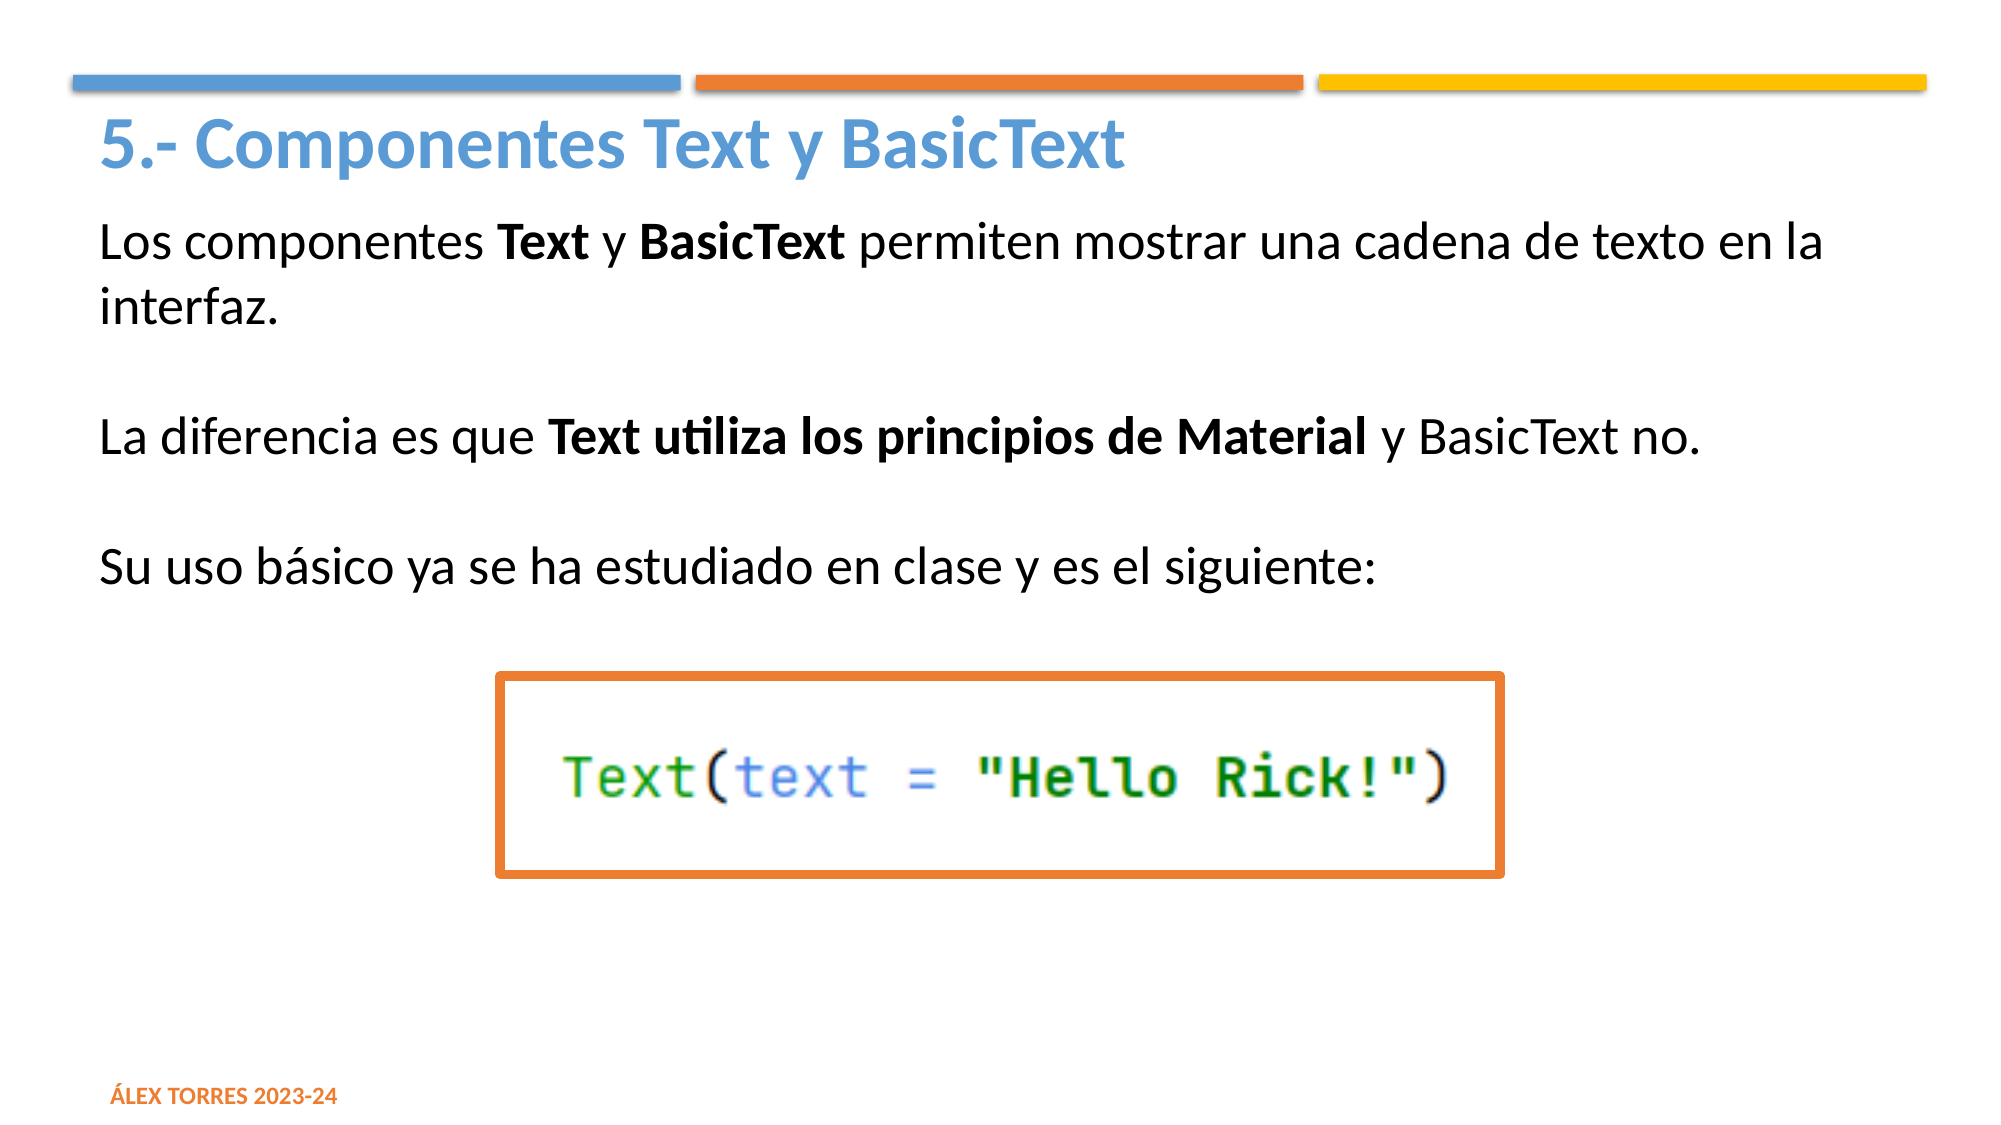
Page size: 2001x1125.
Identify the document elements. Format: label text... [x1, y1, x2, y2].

text_box Los componentes Text y BasicText permiten mostrar una cadena de texto en la interfaz. La diferencia es que Text utiliza los principios de Material y BasicText no. Su uso básico ya se ha estudiado en clase y es el siguiente: [85, 190, 1915, 1074]
text_box 5.- Componentes Text y BasicText [85, 78, 1915, 188]
picture [504, 680, 1496, 871]
